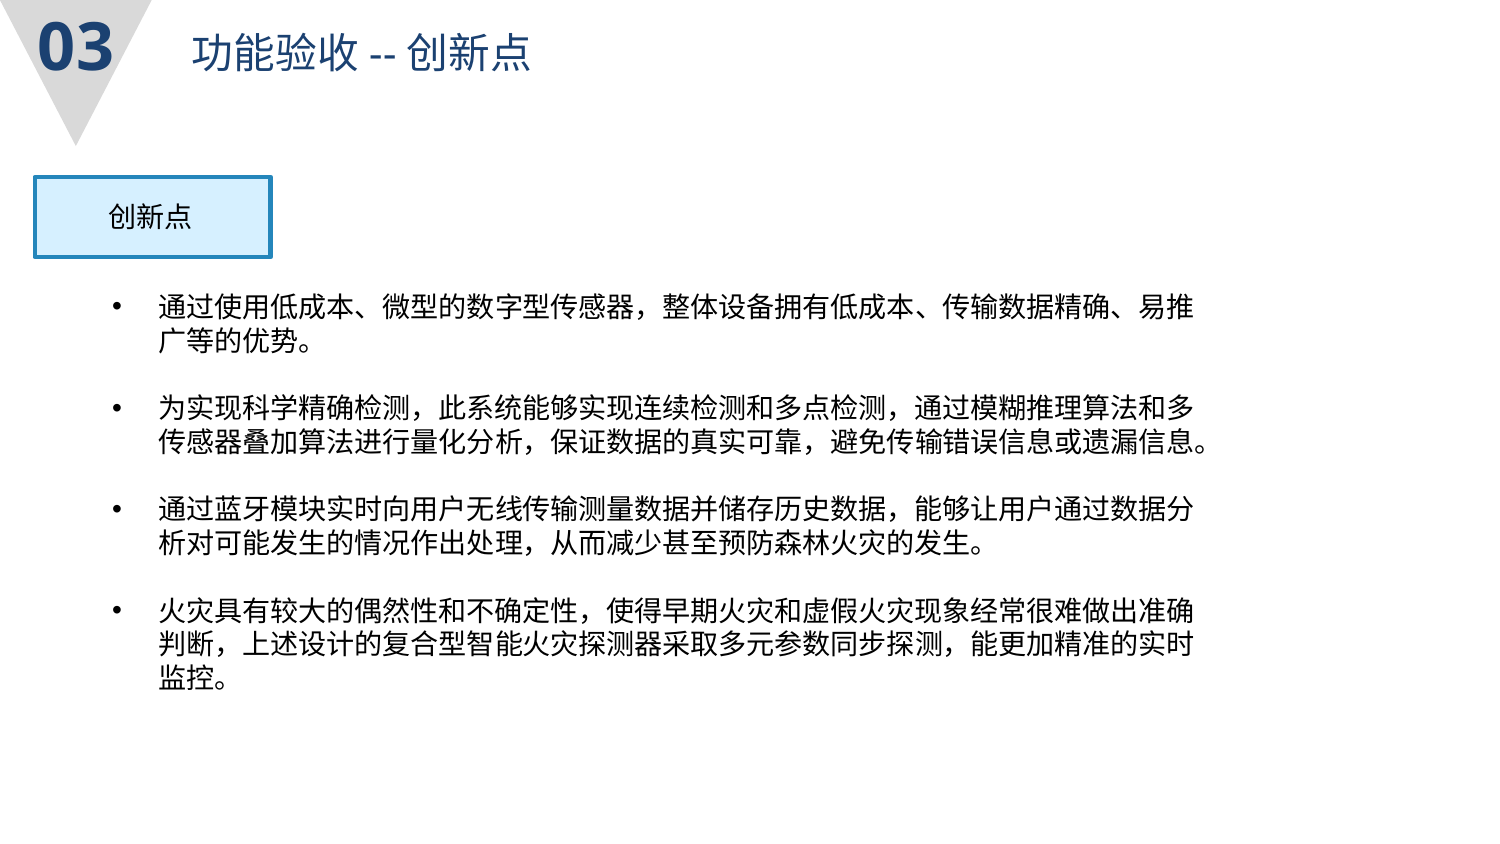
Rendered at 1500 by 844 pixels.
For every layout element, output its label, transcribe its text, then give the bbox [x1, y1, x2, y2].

text_box 通过使用低成本、微型的数字型传感器，整体设备拥有低成本、传输数据精确、易推广等的优势。 为实现科学精确检测，此系统能够实现连续检测和多点检测，通过模糊推理算法和多传感器叠加算法进行量化分析，保证数据的真实可靠，避免传输错误信息或遗漏信息。 通过蓝牙模块实时向用户无线传输测量数据并储存历史数据，能够让用户通过数据分析对可能发生的情况作出处理，从而减少甚至预防森林火灾的发生。 火灾具有较大的偶然性和不确定性，使得早期火灾和虚假火灾现象经常很难做出准确判断，上述设计的复合型智能火灾探测器采取多元参数同步探测，能更加精准的实时监控。 [97, 281, 1230, 736]
text_box 创新点 [74, 192, 250, 241]
text_box 功能验收--创新点 [177, 19, 553, 85]
text_box 03 [0, 0, 152, 147]
text_box [33, 175, 273, 259]
